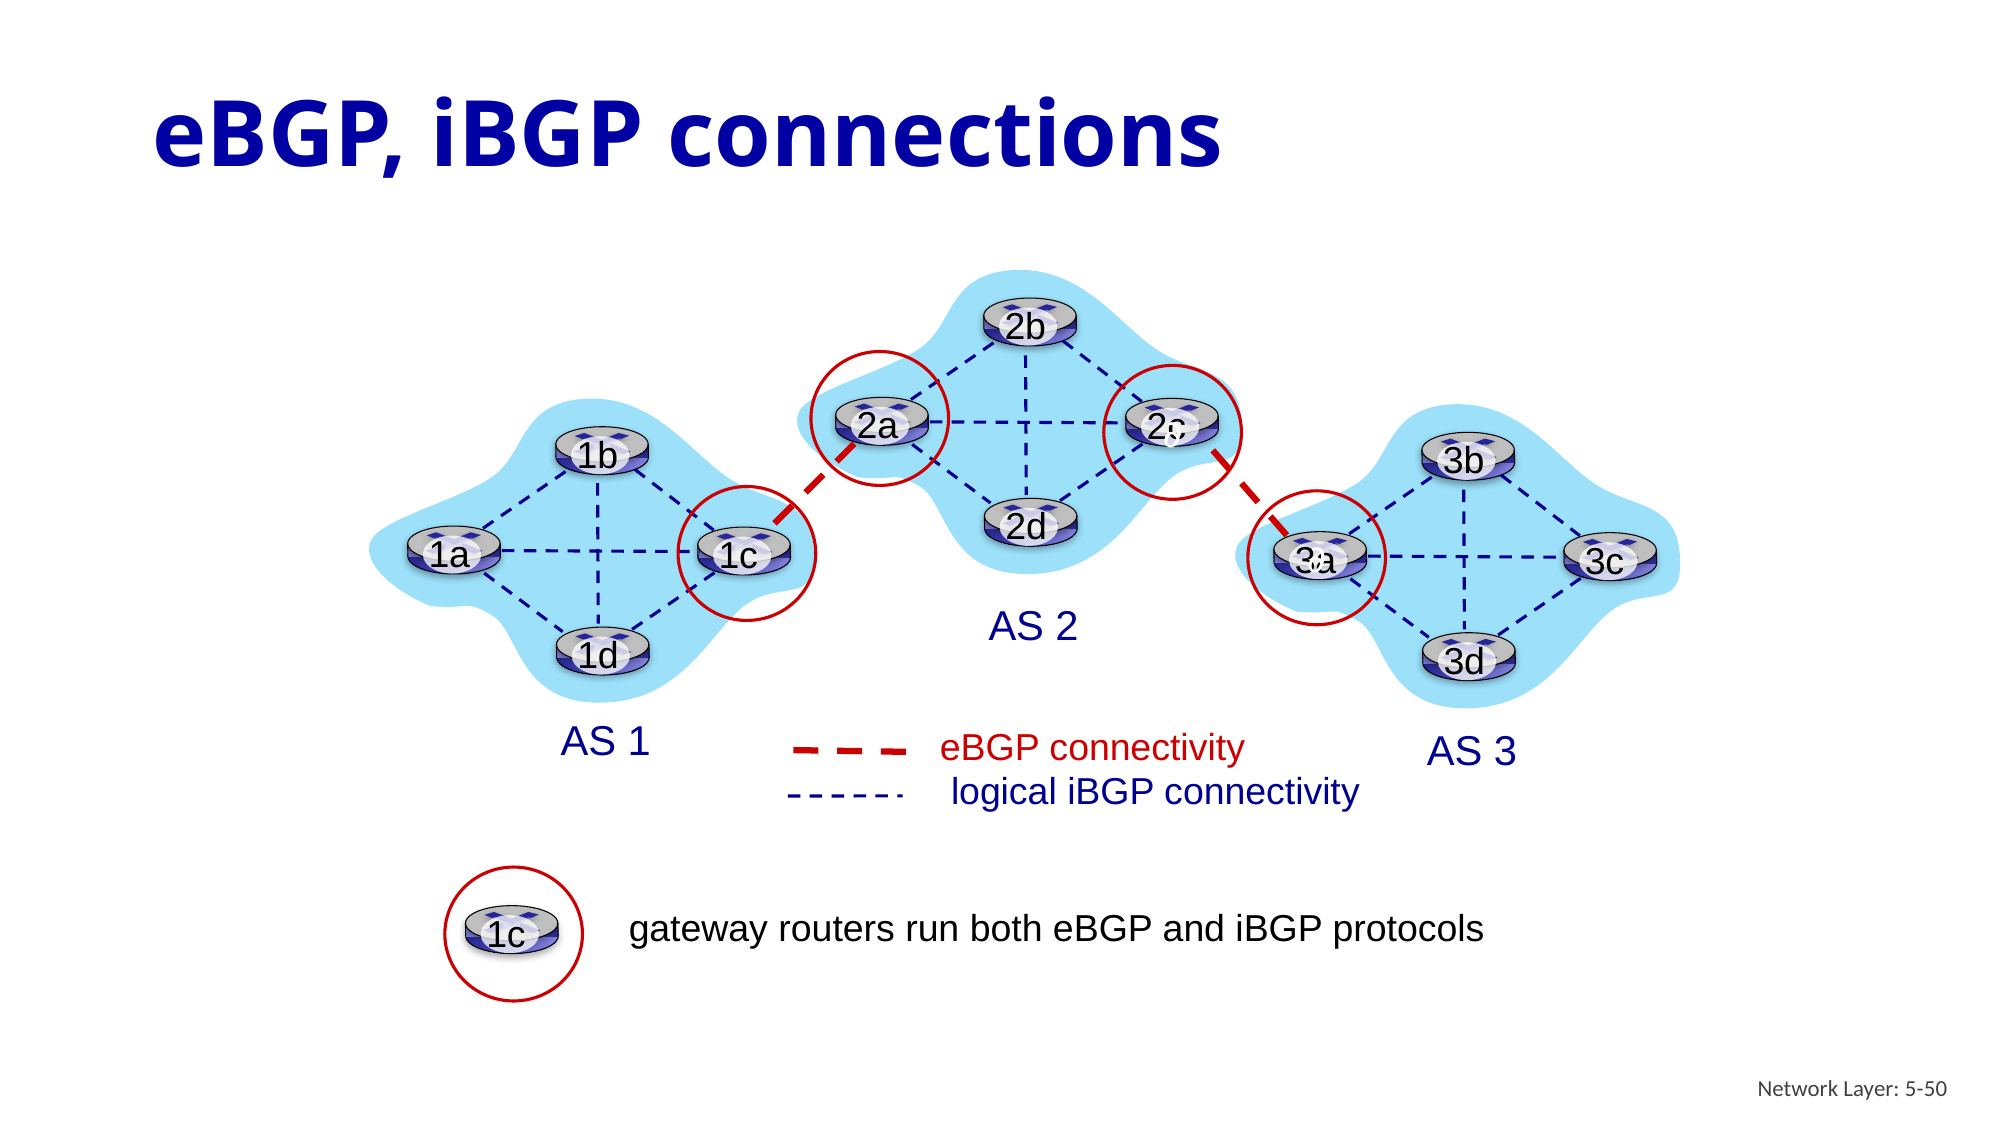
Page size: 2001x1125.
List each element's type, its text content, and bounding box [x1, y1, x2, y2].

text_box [444, 351, 1506, 1001]
slide_number Network Layer: 5-50 [1512, 1056, 1963, 1117]
text_box [369, 500, 444, 607]
text_box AS 3 [1506, 715, 1533, 781]
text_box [796, 269, 1243, 351]
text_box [1506, 404, 1681, 709]
title eBGP, iBGP connections [137, 63, 1863, 211]
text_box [407, 522, 444, 584]
